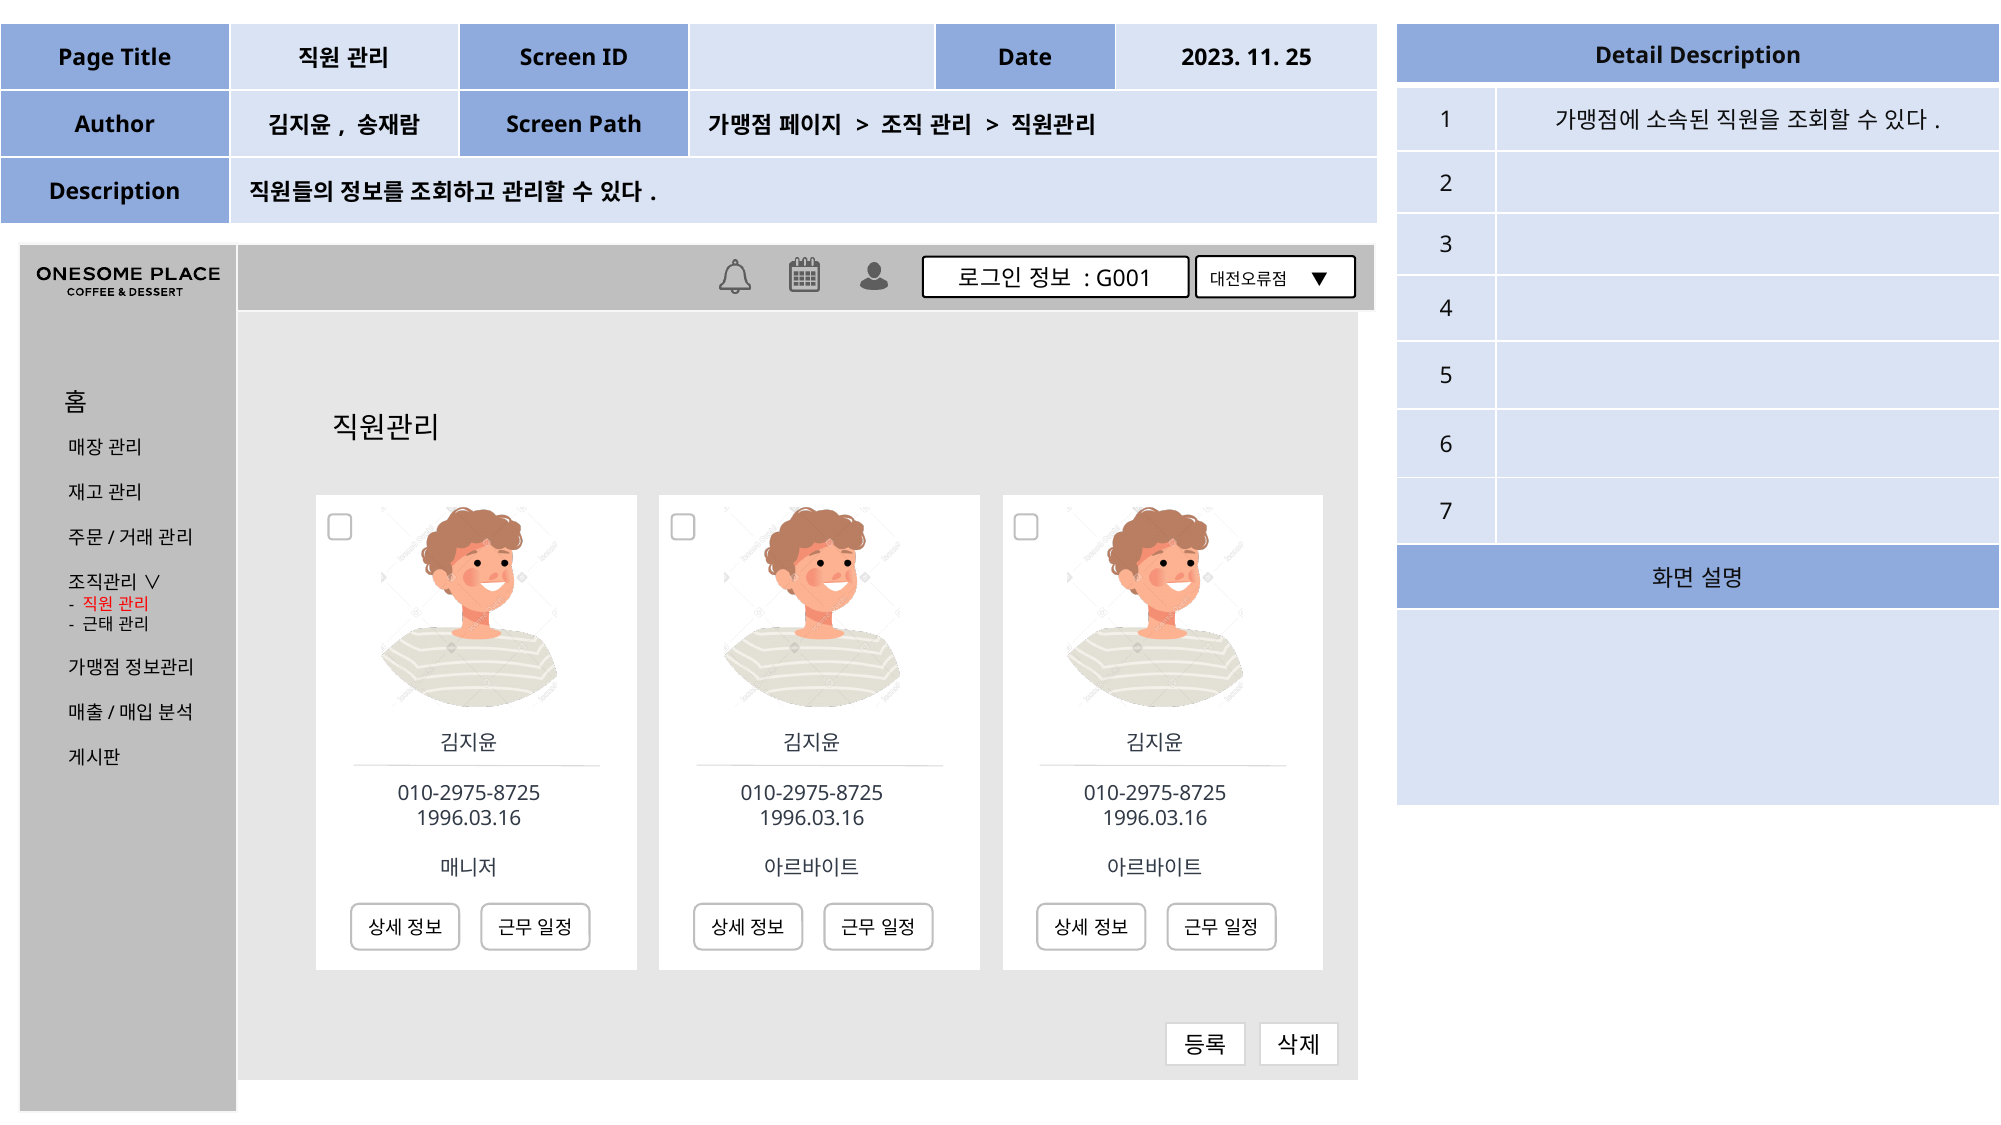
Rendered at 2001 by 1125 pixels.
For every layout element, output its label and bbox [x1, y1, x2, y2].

table_header [1116, 24, 1377, 89]
table_cell [690, 91, 1377, 156]
table_cell [460, 91, 688, 156]
table_header [1, 24, 229, 89]
table_cell [1397, 410, 1495, 477]
table_header [1397, 24, 1999, 82]
table_cell [1397, 478, 1495, 543]
table_cell [1497, 342, 1999, 408]
table_cell [1397, 342, 1495, 408]
table_header [460, 24, 688, 89]
table_cell [231, 158, 1377, 223]
table_cell [1397, 610, 1999, 805]
table_cell [1497, 478, 1999, 543]
table_cell [1, 158, 229, 223]
table_cell [1497, 214, 1999, 274]
table_cell [231, 91, 458, 156]
table_cell [1497, 276, 1999, 340]
table_cell [1, 91, 229, 156]
table_cell [1497, 152, 1999, 212]
text_box [18, 241, 1375, 1112]
table_header [936, 24, 1115, 89]
table_cell [1397, 545, 1999, 608]
table_cell [1397, 214, 1495, 274]
table_header [231, 24, 458, 89]
table_cell [1397, 152, 1495, 212]
table_cell [1497, 410, 1999, 477]
table_cell [1397, 88, 1495, 150]
table_header [690, 24, 934, 89]
table_cell [1397, 276, 1495, 340]
table_cell [1497, 88, 1999, 150]
